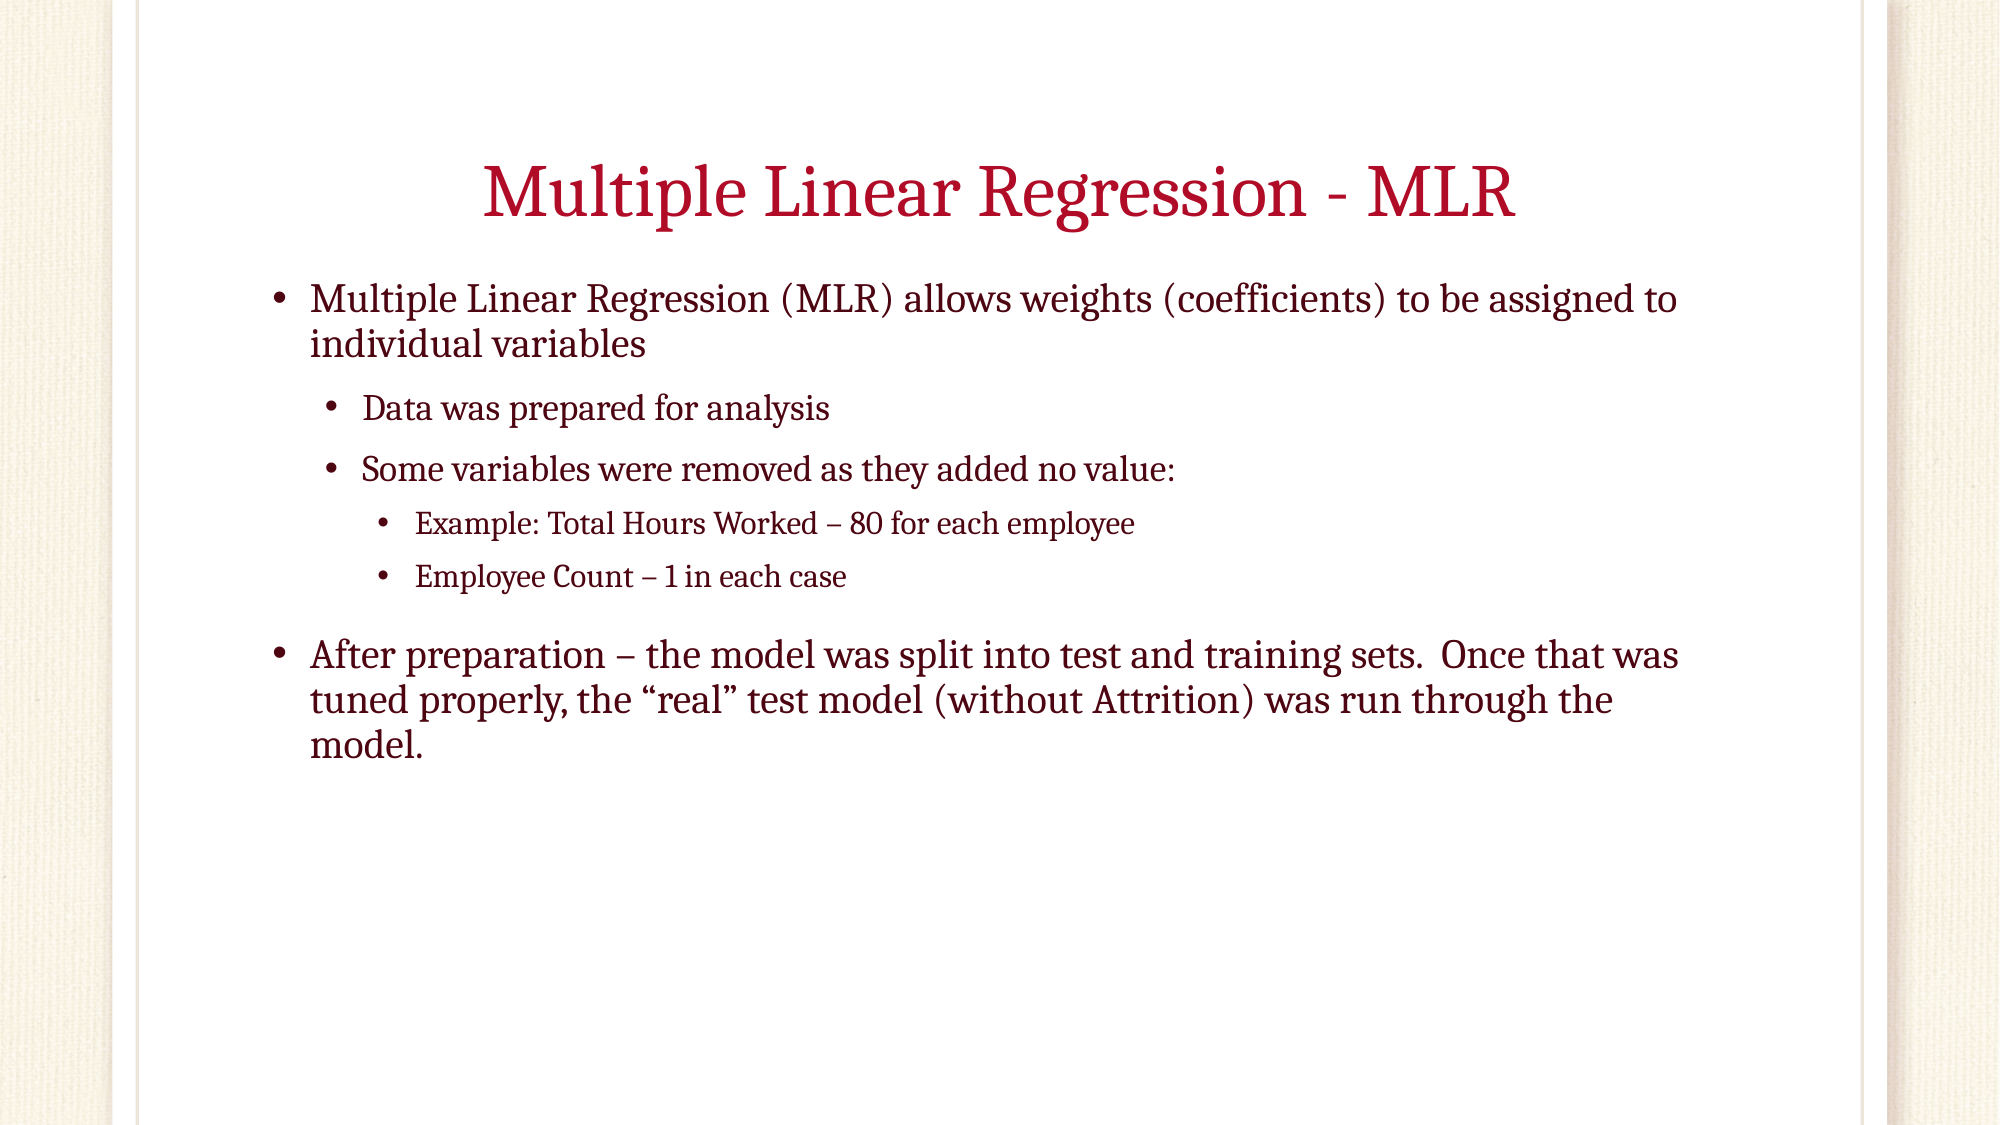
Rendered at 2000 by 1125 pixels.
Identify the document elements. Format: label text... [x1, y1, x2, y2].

picture [0, 0, 112, 1125]
list Multiple Linear Regression (MLR) allows weights (coefficients) to be assigned to individual variables Data was prepared for analysis Some variables were removed as they added no value: Example: Total Hours Worked – 80 for each employee Employee Count – 1 in each case After preparation – the model was split into test and training sets. Once that was tuned properly, the “real” test model (without Attrition) was run through the model. [249, 269, 1750, 1013]
picture [1888, 0, 2000, 1125]
title Multiple Linear Regression - MLR [249, 52, 1750, 240]
